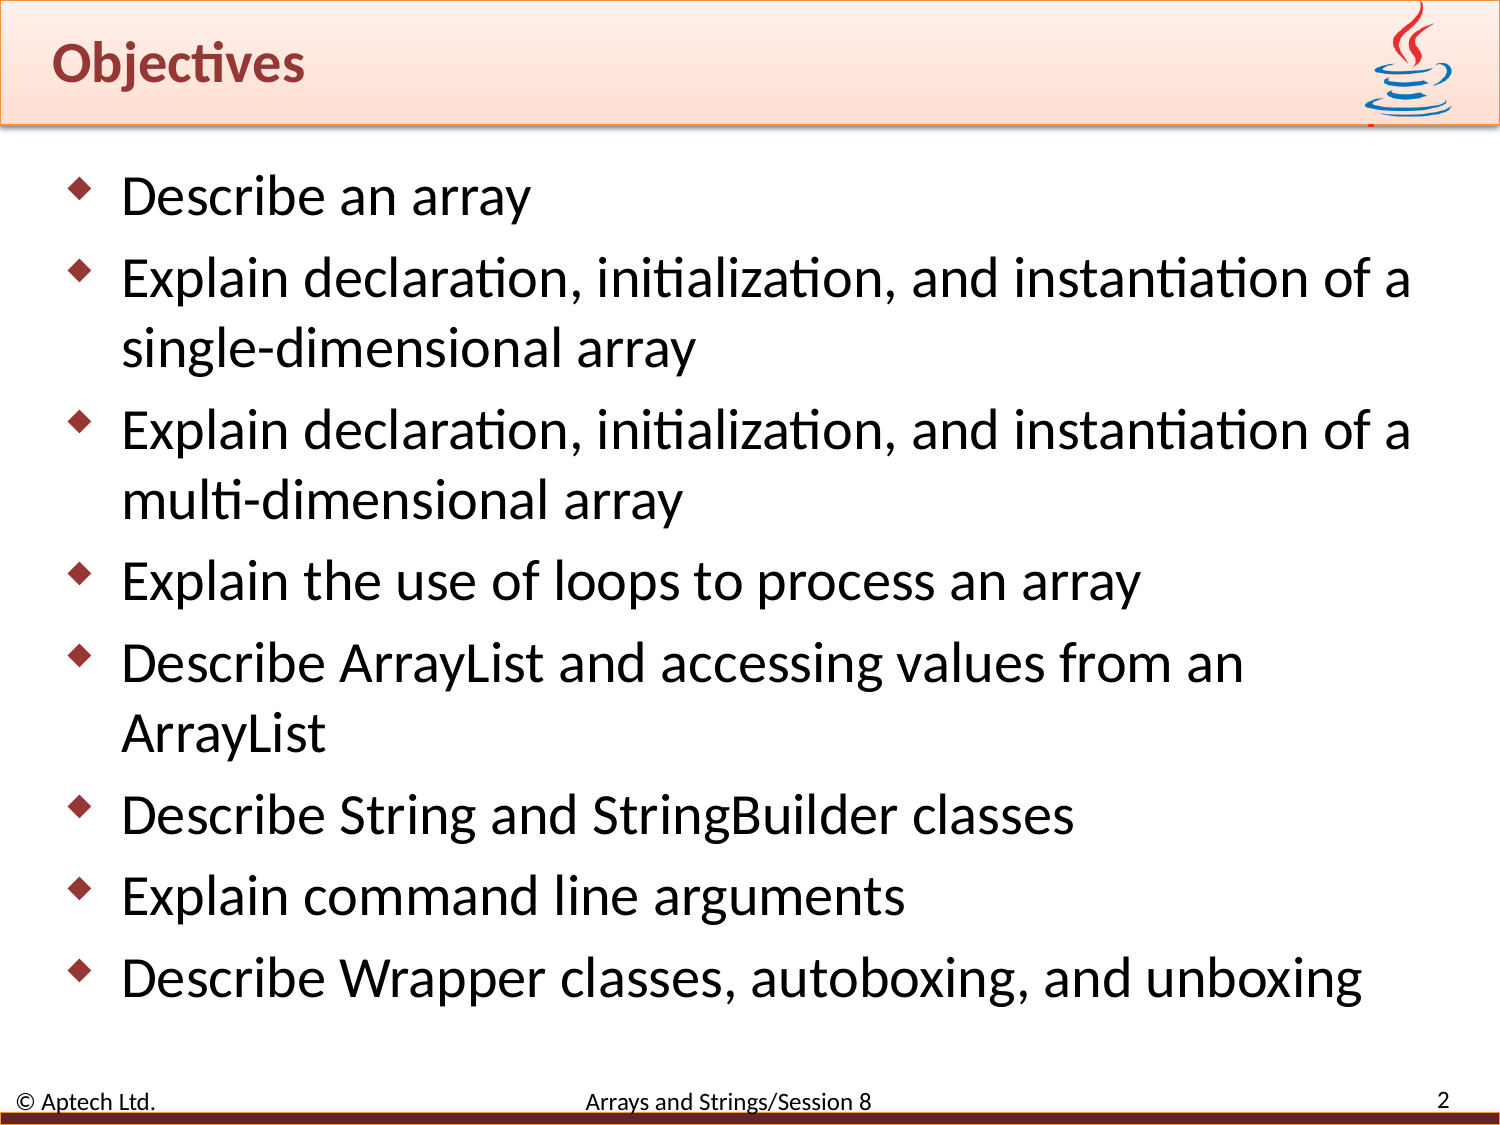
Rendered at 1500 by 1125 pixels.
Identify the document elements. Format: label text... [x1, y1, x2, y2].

list Describe an array Explain declaration, initialization, and instantiation of a single-dimensional array Explain declaration, initialization, and instantiation of a multi-dimensional array Explain the use of loops to process an array Describe ArrayList and accessing values from an ArrayList Describe String and StringBuilder classes Explain command line arguments Describe Wrapper classes, autoboxing, and unboxing [49, 149, 1463, 1013]
slide_number 2 [1337, 1084, 1465, 1113]
picture [1362, 0, 1454, 127]
footer © Aptech Ltd. Arrays and Strings/Session 8 [0, 1087, 1325, 1113]
title Objectives [37, 24, 1288, 93]
